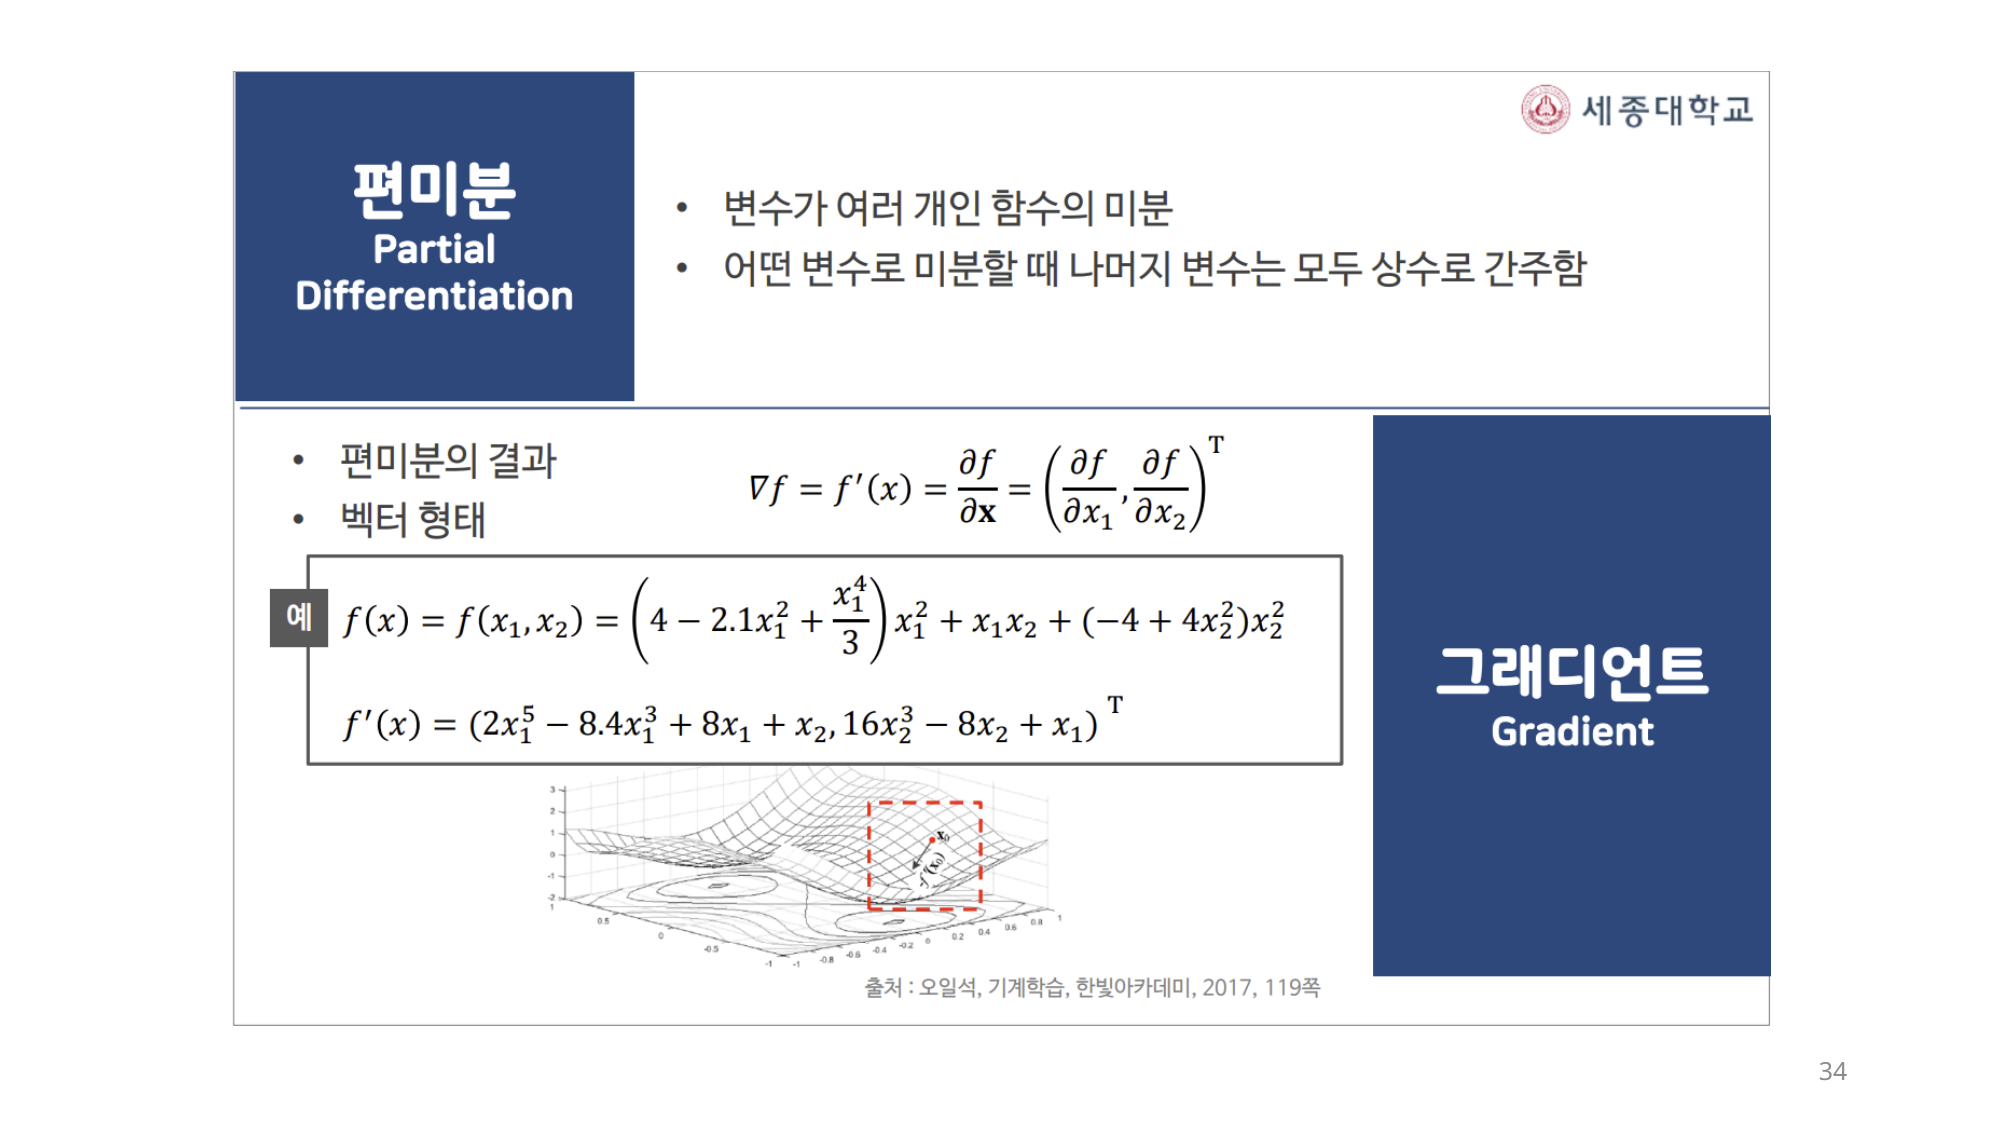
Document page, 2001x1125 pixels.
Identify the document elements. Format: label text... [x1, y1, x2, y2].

picture [229, 71, 1771, 1026]
slide_number 34 [1412, 1042, 1863, 1103]
